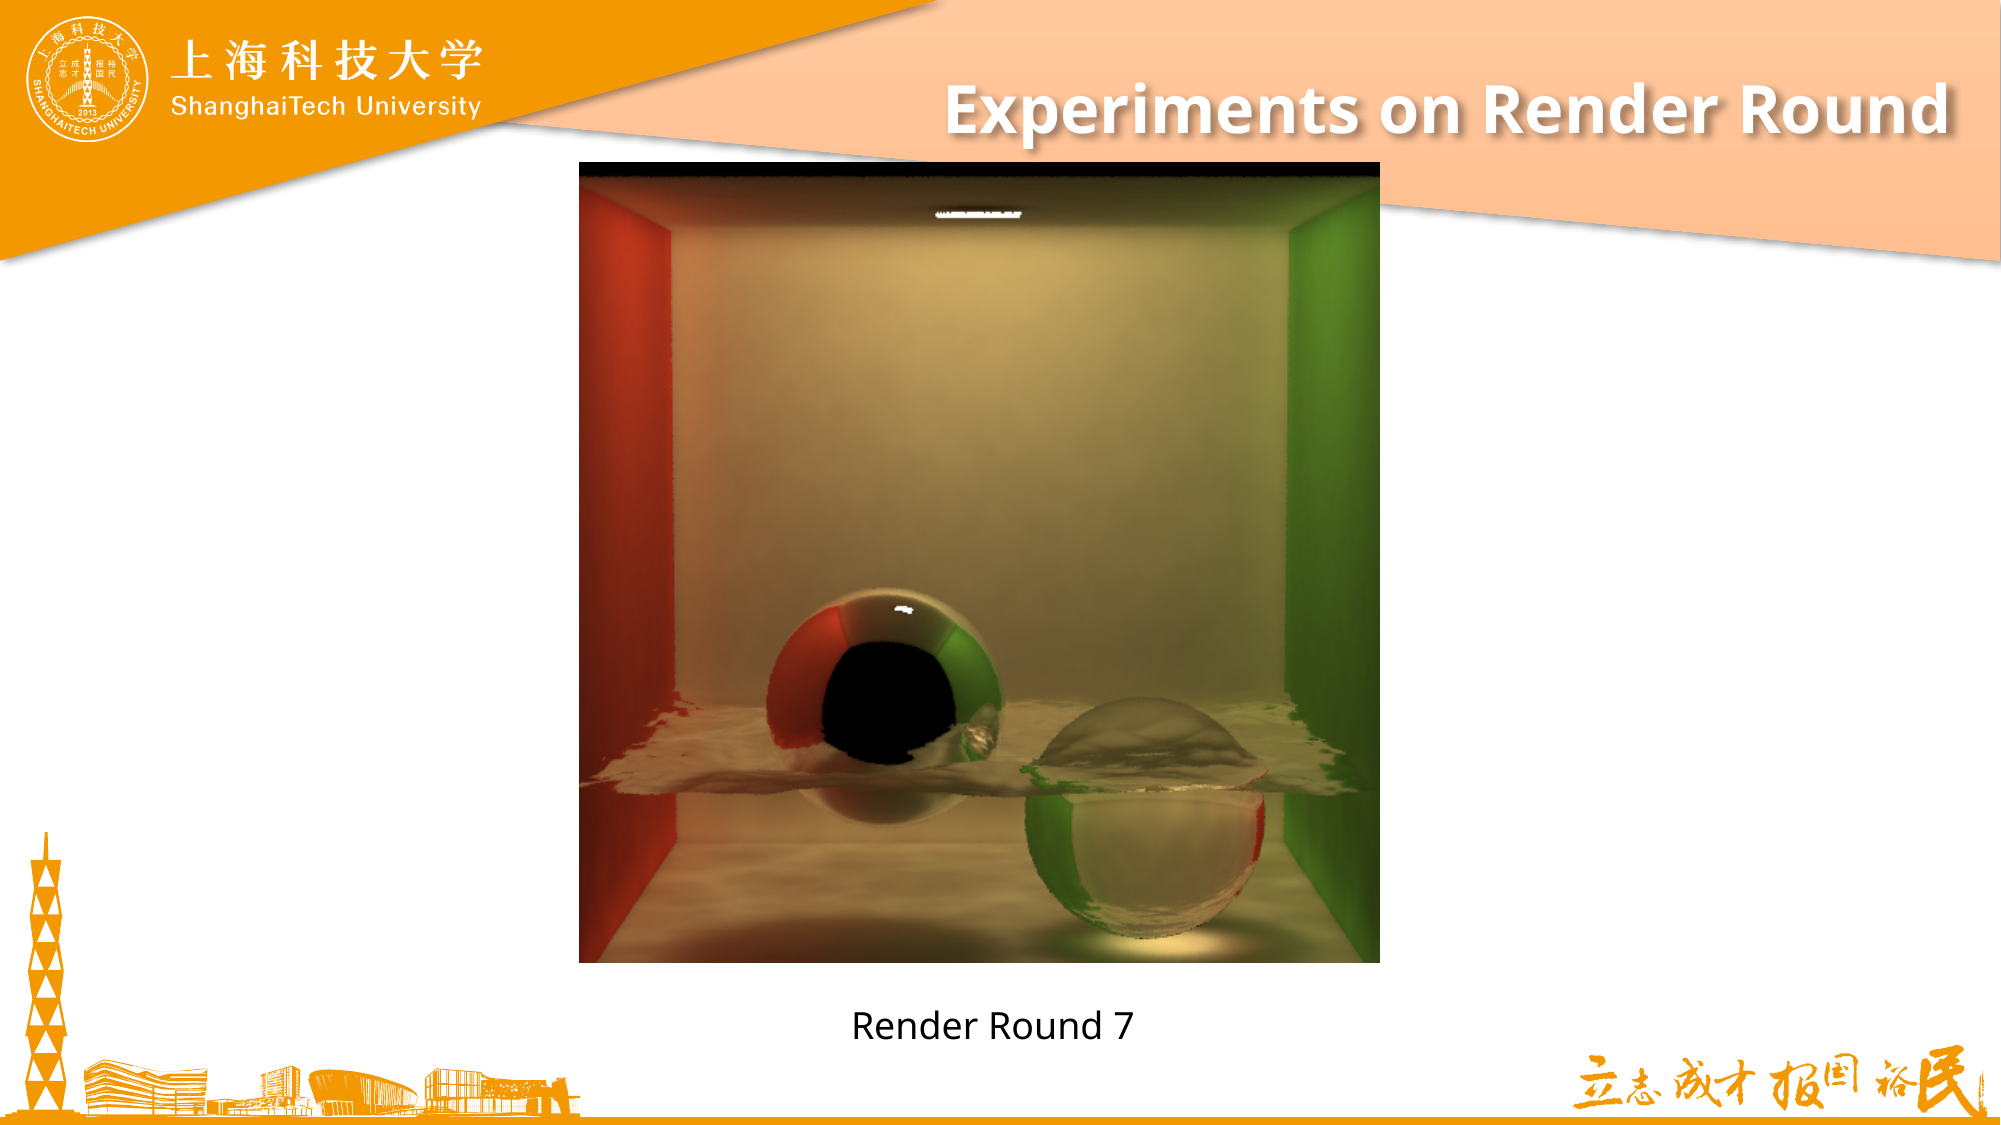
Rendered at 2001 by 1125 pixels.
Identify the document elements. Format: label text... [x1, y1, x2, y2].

text_box Render Round 7 [606, 994, 1380, 1055]
title Experiments on Render Round [242, 3, 1968, 221]
picture [579, 162, 1380, 963]
